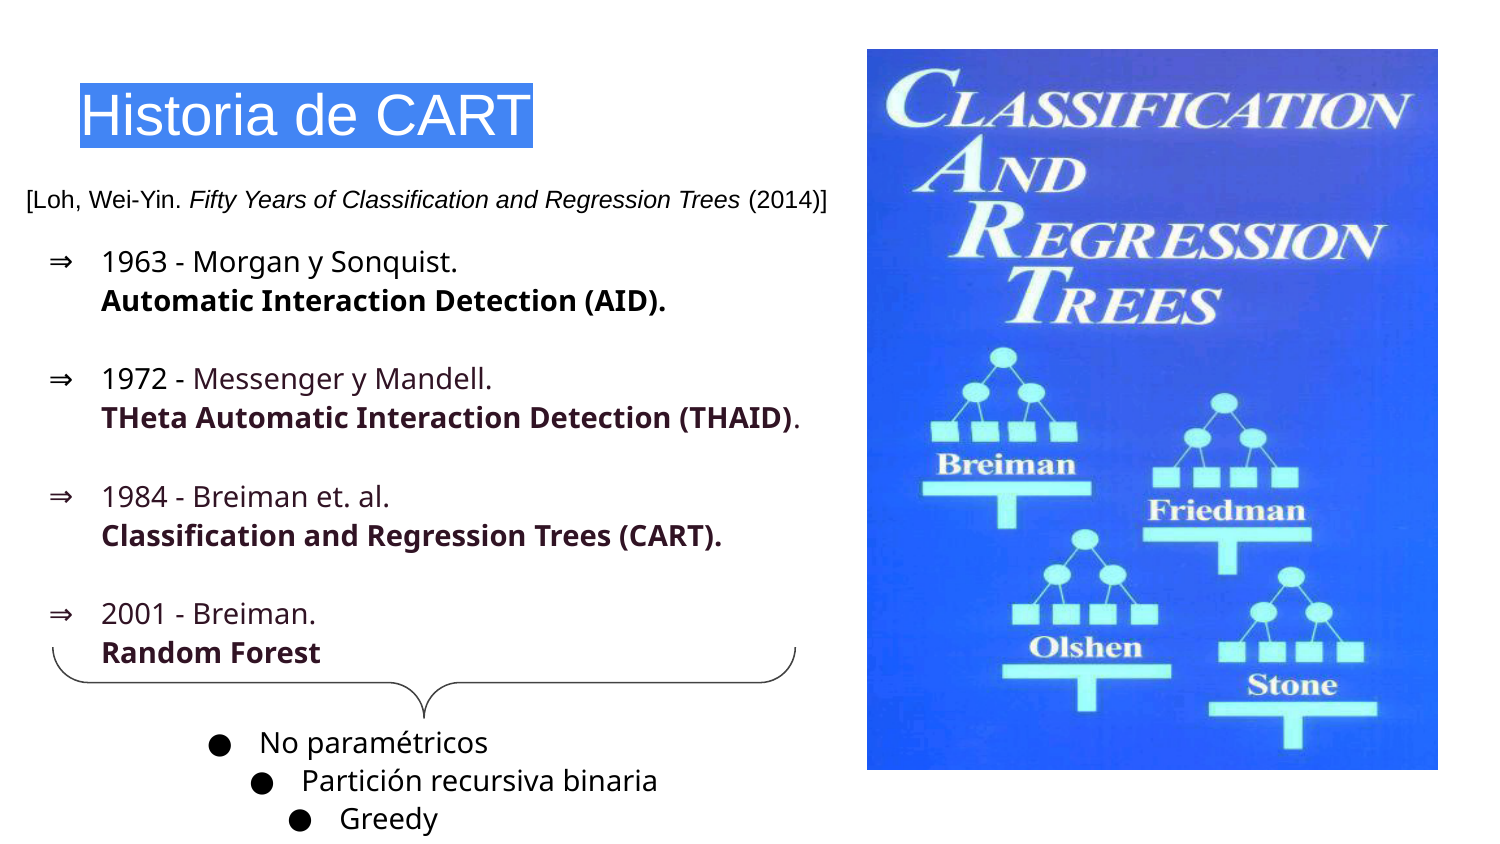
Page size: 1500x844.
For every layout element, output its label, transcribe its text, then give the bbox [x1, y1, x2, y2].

text_box [52, 647, 796, 709]
text_box Partición recursiva binaria [211, 747, 733, 813]
text_box No paramétricos [169, 709, 691, 775]
text_box Greedy [249, 785, 771, 844]
text_box [Loh, Wei-Yin. Fifty Years of Classification and Regression Trees (2014)] 1963 - Morgan y Sonquist. Automatic Interaction Detection (AID). 1972 - Messenger y Mandell. THeta Automatic Interaction Detection (THAID). 1984 - Breiman et. al. Classification and Regression Trees (CART). 2001 - Breiman. Random Forest [11, 168, 862, 685]
picture [867, 49, 1439, 770]
title Historia de CART [65, 49, 866, 162]
